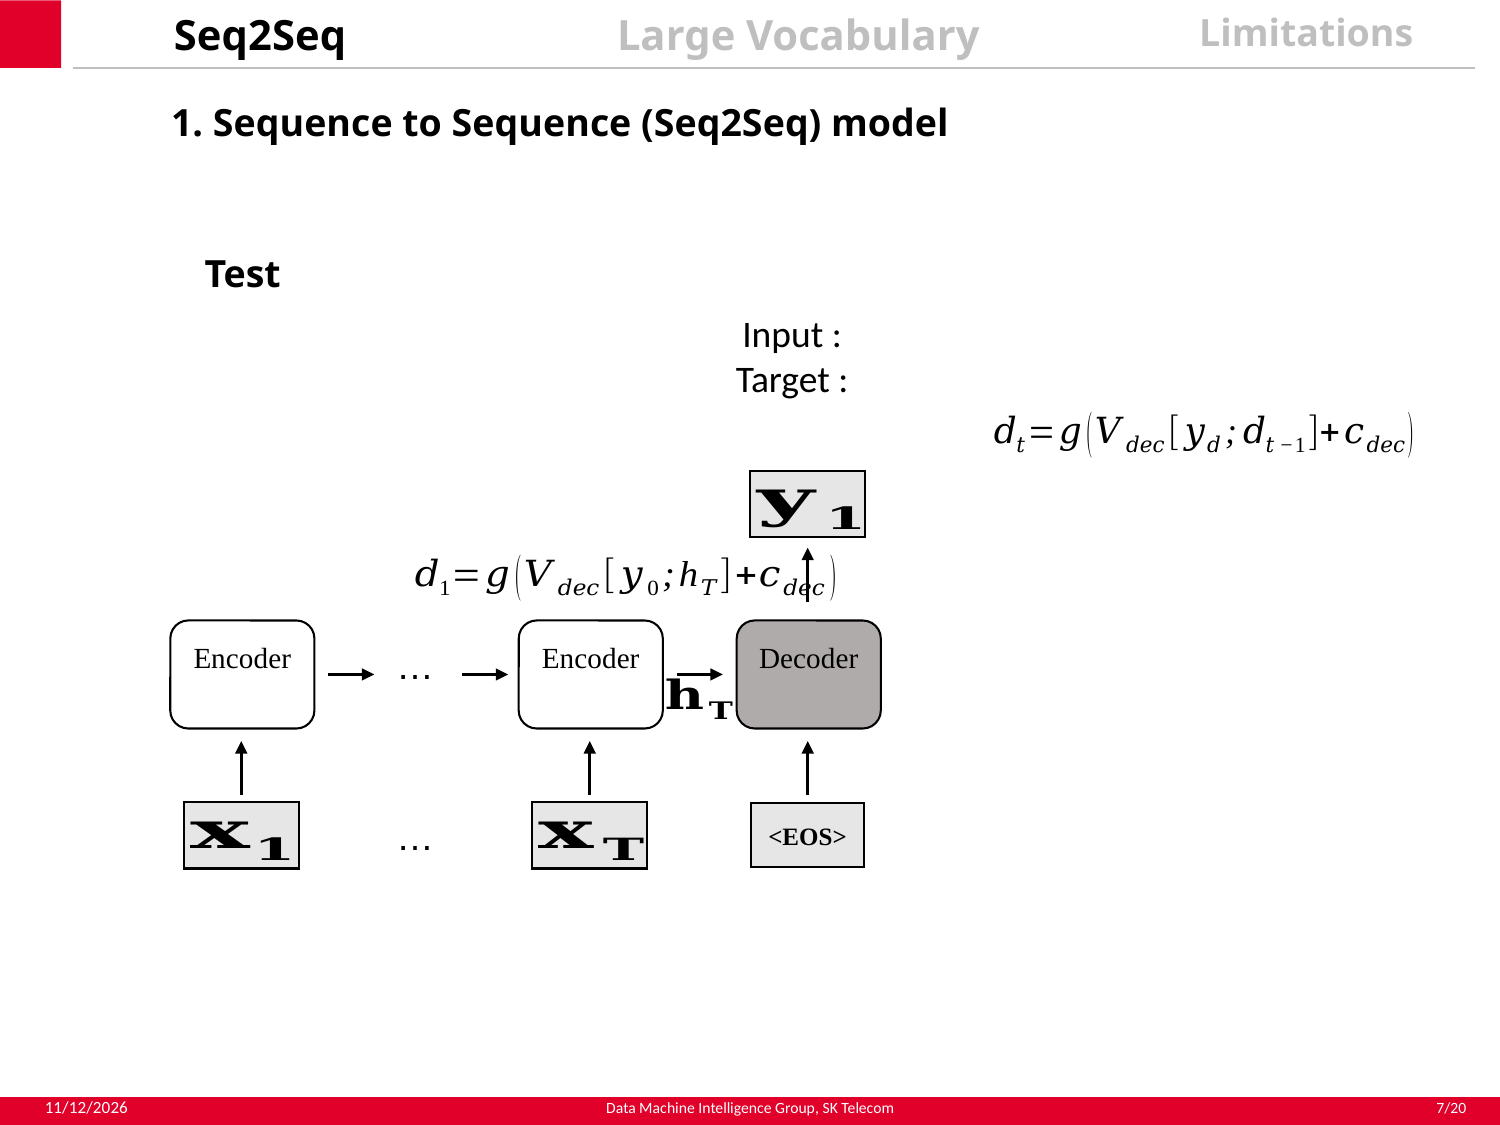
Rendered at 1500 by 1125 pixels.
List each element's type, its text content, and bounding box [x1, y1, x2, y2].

text_box 1. Sequence to Sequence (Seq2Seq) model [156, 97, 1462, 158]
text_box … [358, 802, 473, 868]
text_box <EOS> [750, 802, 865, 868]
text_box Seq2Seq [110, 8, 410, 55]
text_box Test [189, 242, 1247, 303]
text_box … [358, 631, 473, 697]
text_box Limitations [1187, 8, 1426, 72]
text_box Large Vocabulary [559, 8, 1038, 55]
